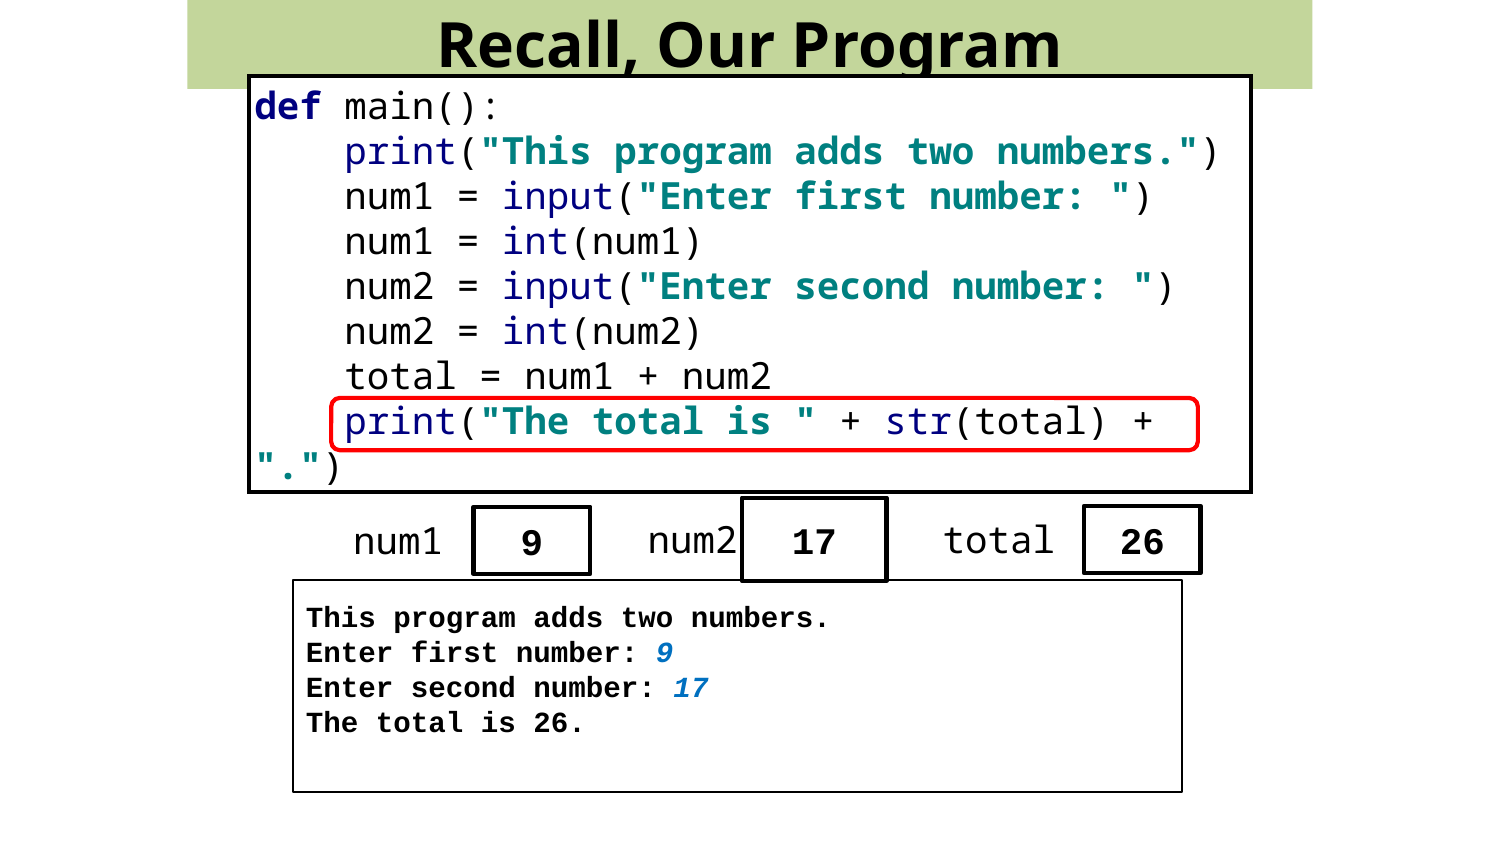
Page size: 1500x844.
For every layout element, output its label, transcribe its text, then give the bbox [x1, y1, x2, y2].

text_box total [937, 510, 1061, 568]
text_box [292, 579, 1183, 792]
text_box [331, 397, 1198, 451]
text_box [473, 506, 591, 575]
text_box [741, 497, 887, 582]
text_box num2 [642, 510, 735, 568]
text_box num1 [347, 511, 449, 568]
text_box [1083, 505, 1201, 574]
text_box def main(): print("This program adds two numbers.") num1 = input("Enter first number: ") num1 = int(num1) num2 = input("Enter second number: ") num2 = int(num2) total = num1 + num2 print("The total is " + str(total) + ".") [248, 97, 1252, 493]
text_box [187, 0, 1313, 90]
